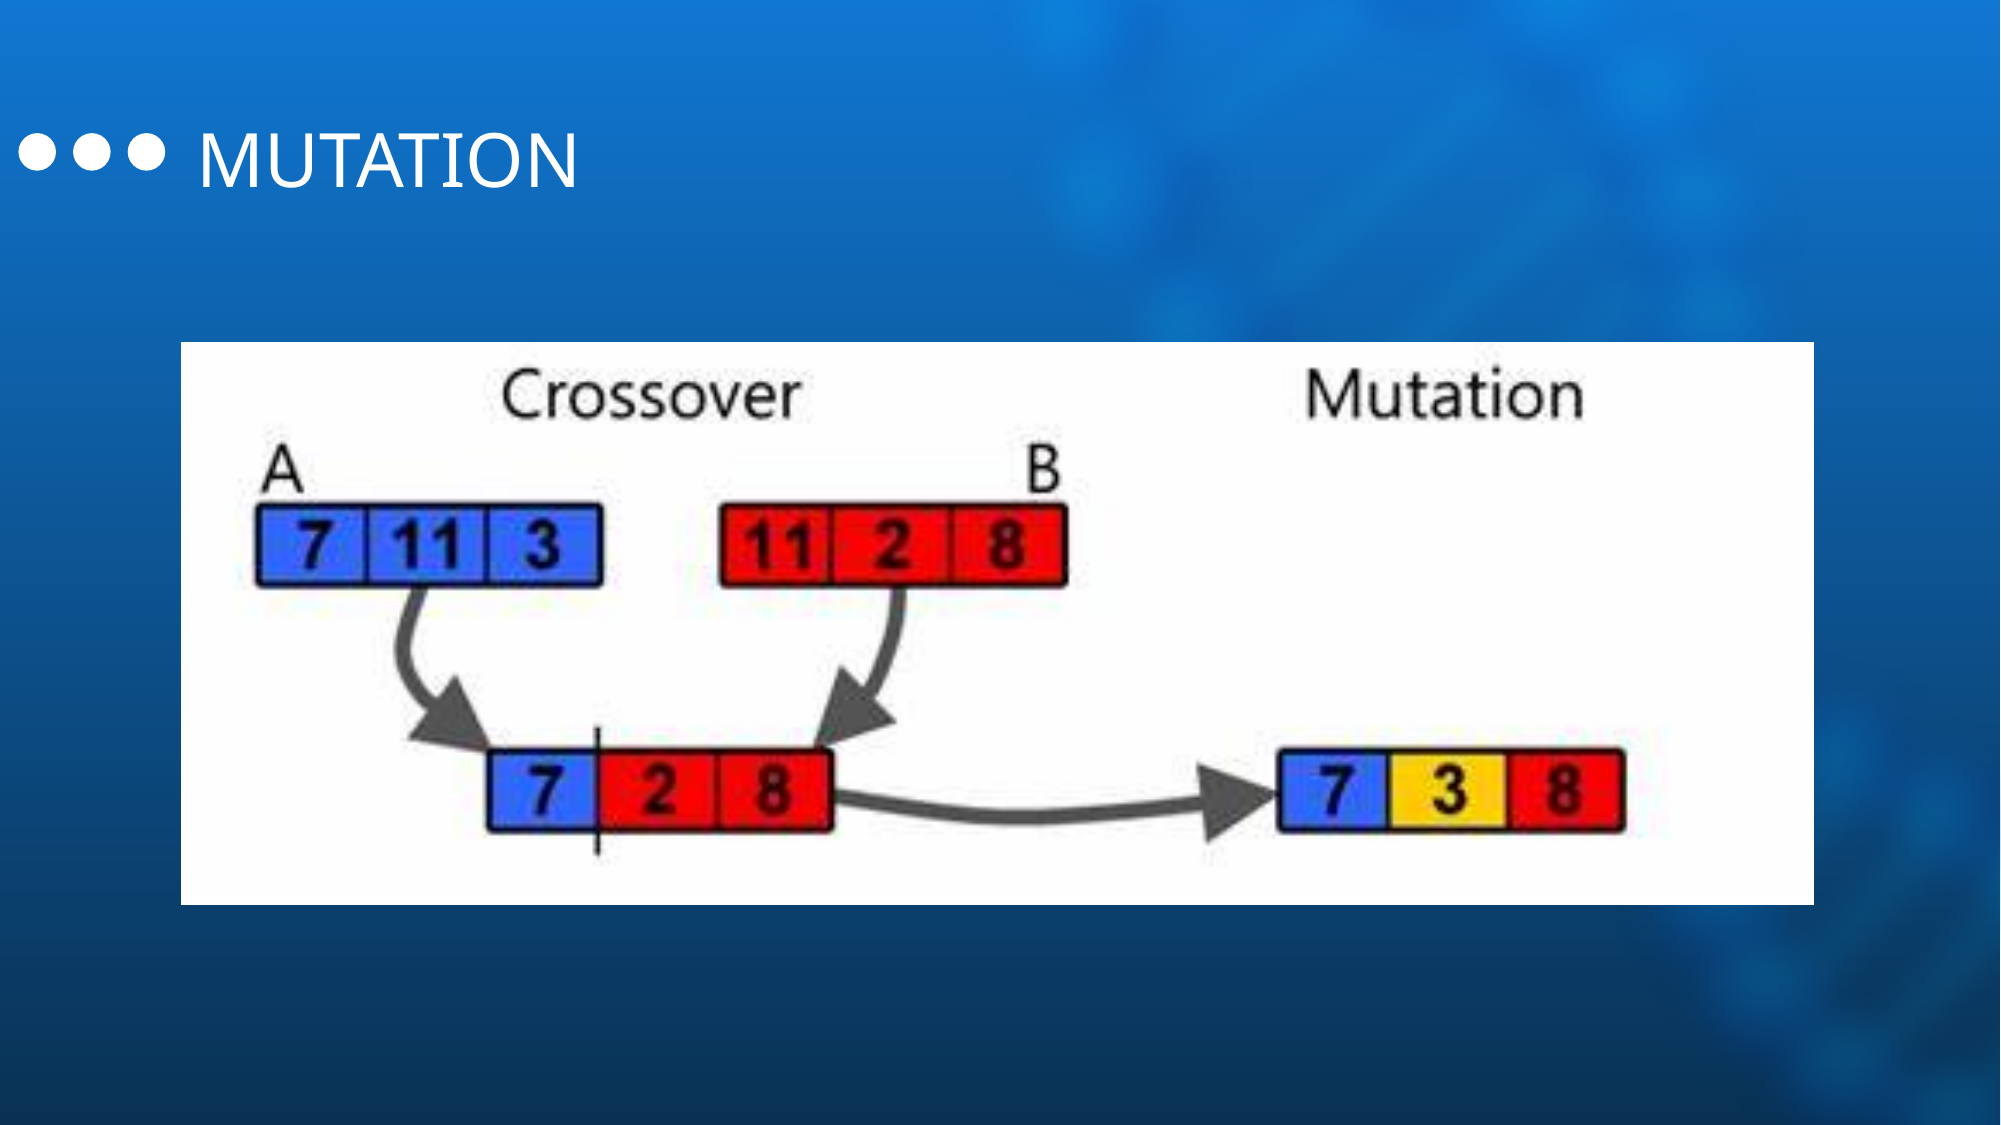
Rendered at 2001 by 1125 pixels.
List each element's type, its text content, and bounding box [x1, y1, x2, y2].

title MUTATION [181, 97, 1949, 223]
picture [181, 342, 1815, 905]
